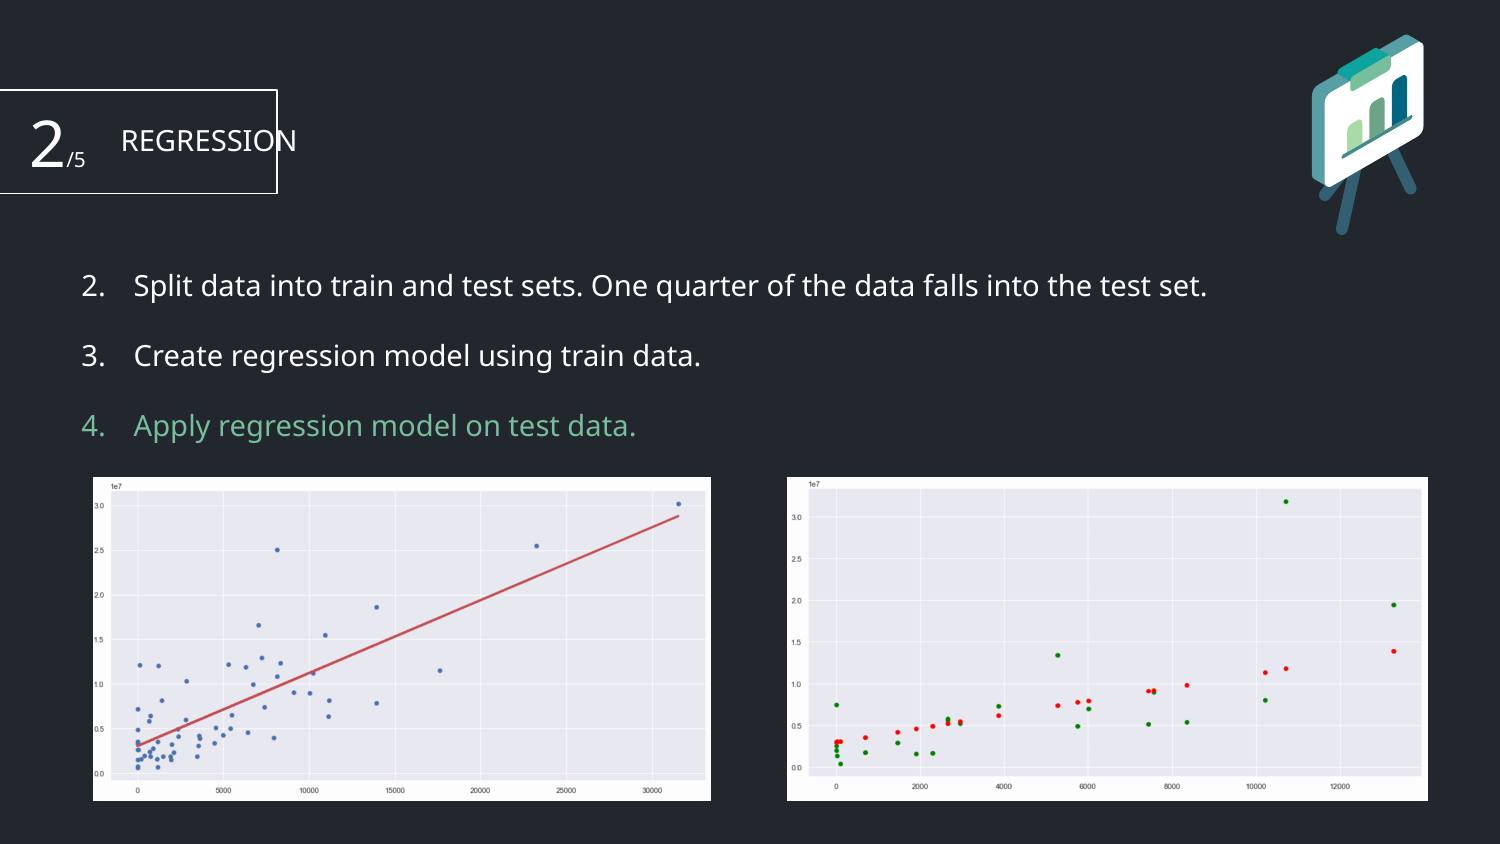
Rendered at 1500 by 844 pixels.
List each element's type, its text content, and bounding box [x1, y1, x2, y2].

list Split data into train and test sets. One quarter of the data falls into the test set. Create regression model using train data. Apply regression model on test data. [43, 217, 1484, 422]
picture [787, 476, 1429, 801]
picture [93, 476, 711, 801]
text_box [1311, 34, 1424, 236]
title 2/5 [14, 92, 108, 191]
title REGRESSION [105, 62, 325, 217]
